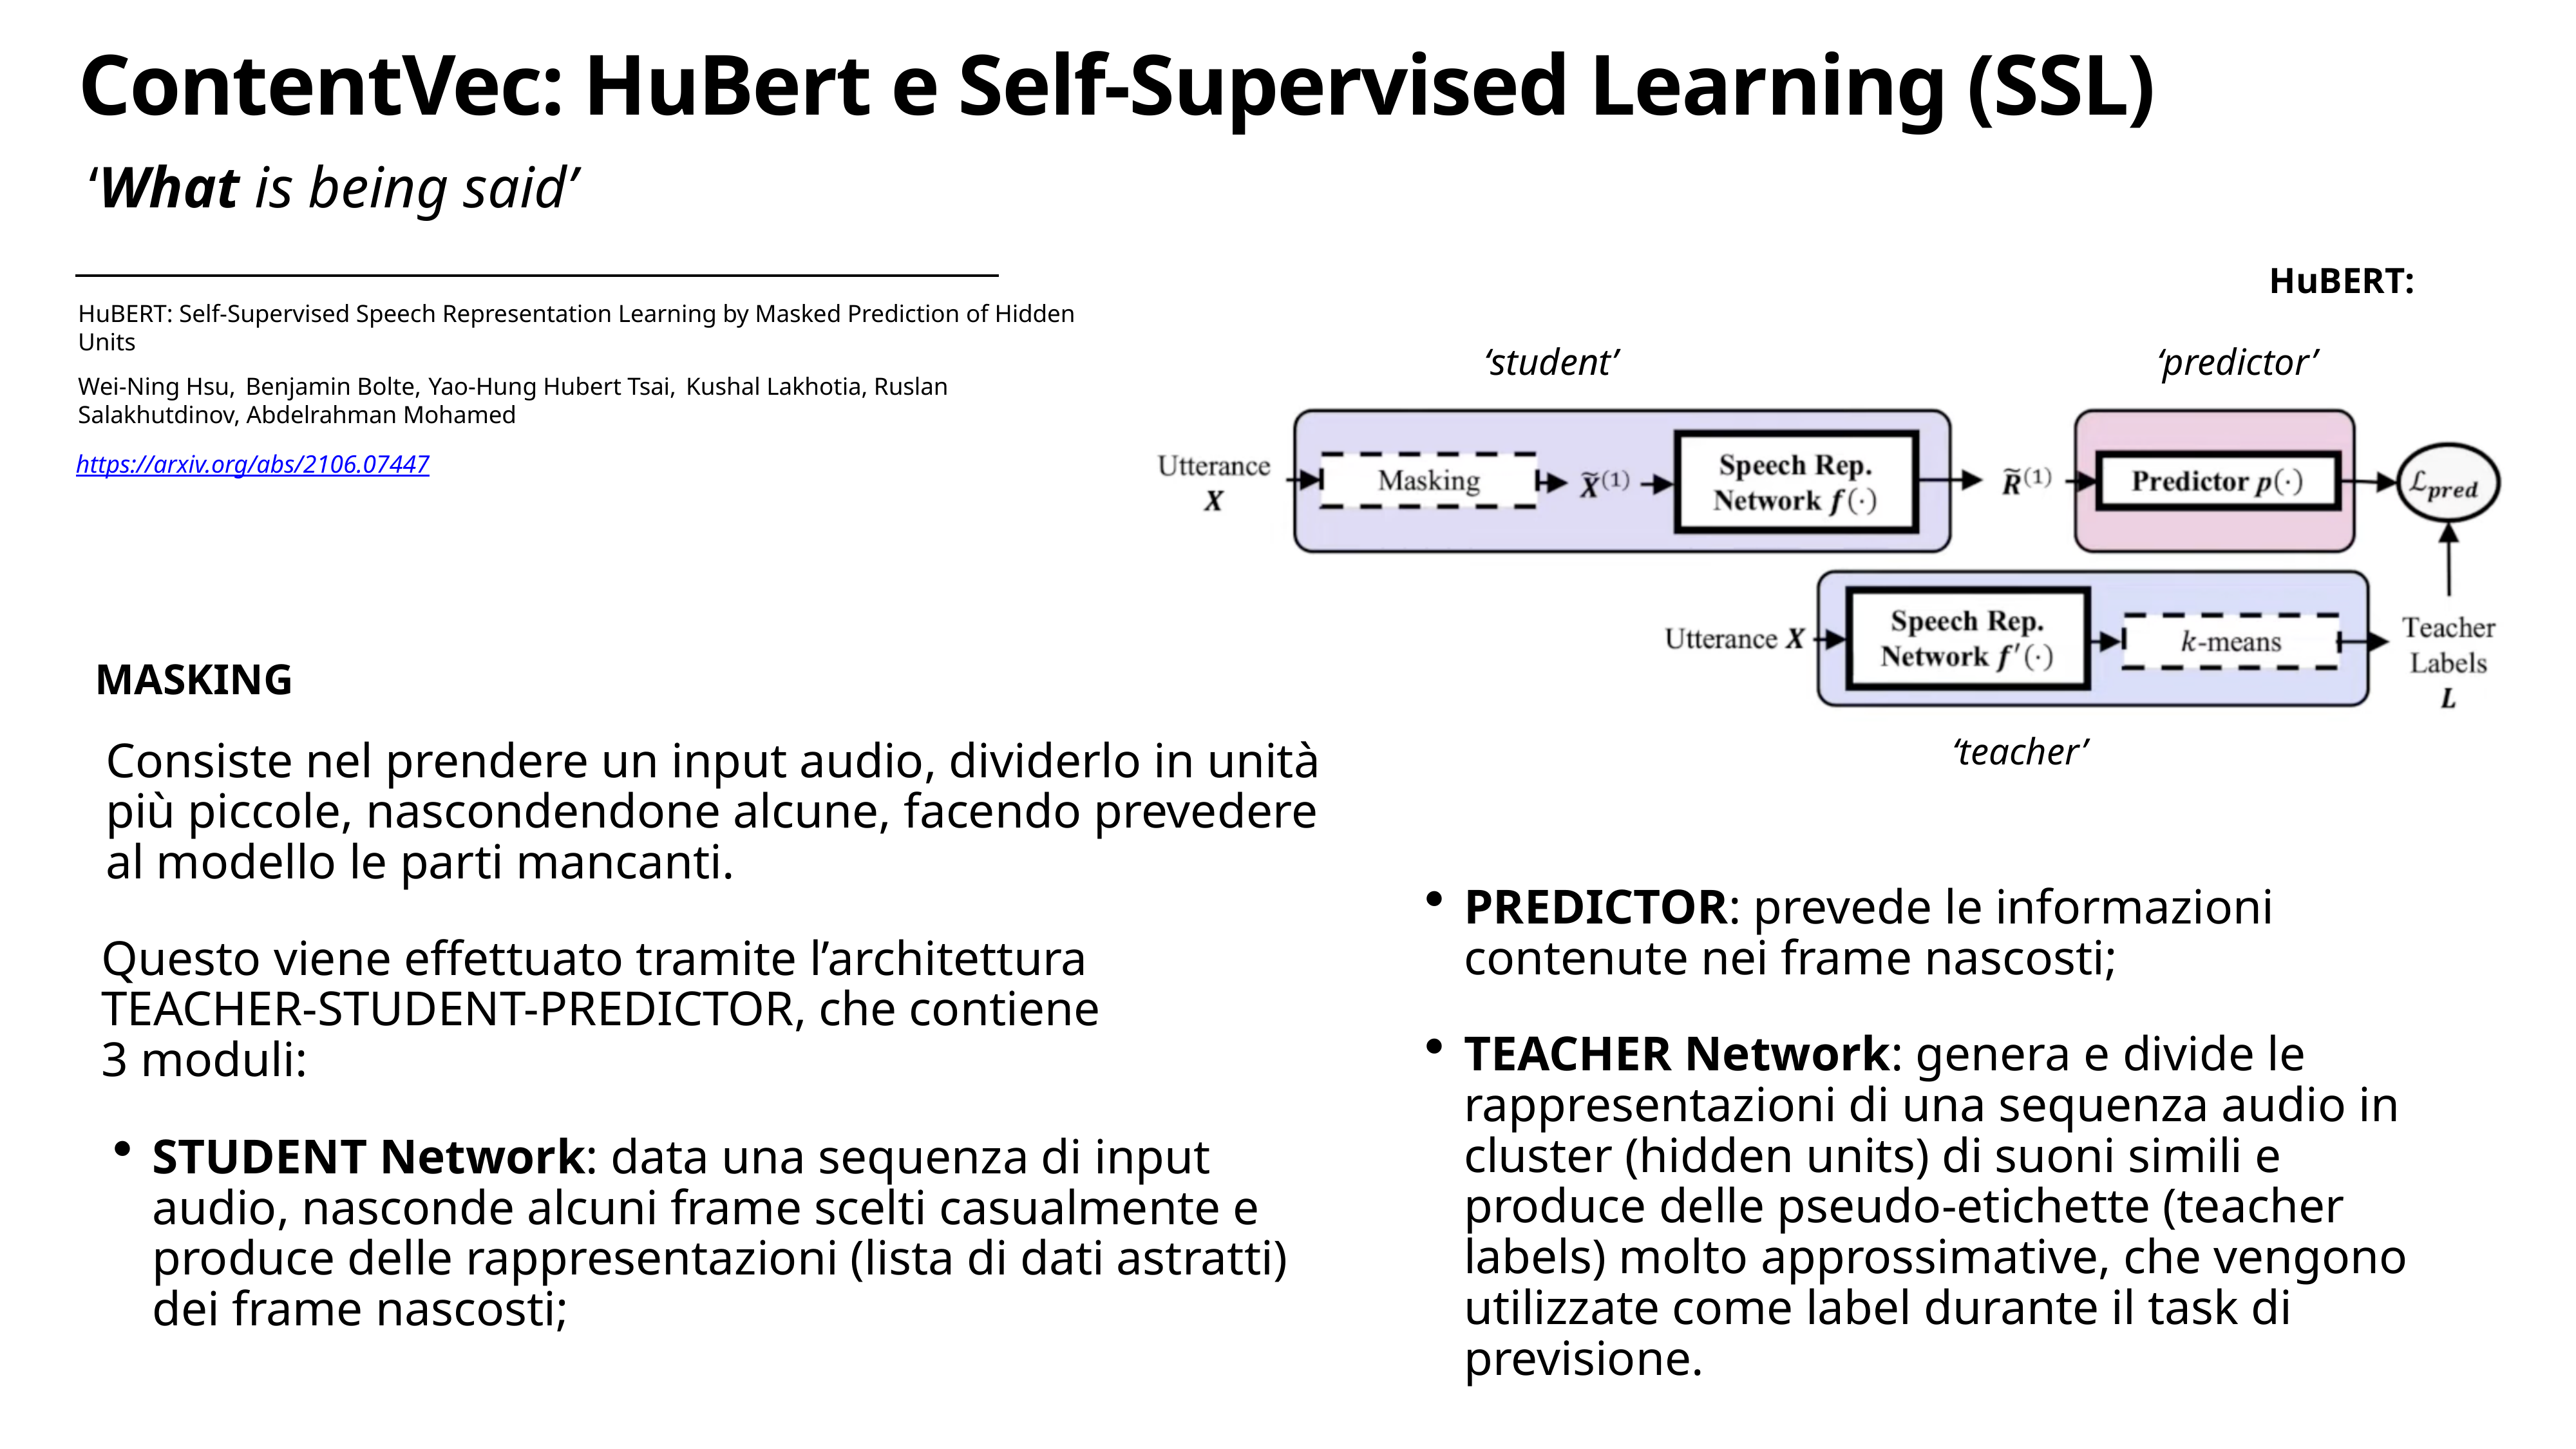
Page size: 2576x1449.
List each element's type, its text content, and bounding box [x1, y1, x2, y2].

text_box Consiste nel prendere un input audio, dividerlo in unità più piccole, nascondendone alcune, facendo prevedere al modello le parti mancanti. [100, 731, 1336, 895]
text_box ‘predictor’ [2151, 338, 2323, 366]
picture [1130, 366, 2576, 775]
title ContentVec: HuBert e Self-Supervised Learning (SSL) [72, 45, 2306, 198]
text_box ‘student’ [1479, 338, 1624, 366]
text_box Questo viene effettuato tramite l’architettura TEACHER-STUDENT-PREDICTOR, che contiene 3 moduli: [96, 929, 1116, 1092]
text_box PREDICTOR: prevede le informazioni contenute nei frame nascosti; TEACHER Network: genera e divide le rappresentazioni di una sequenza audio in cluster (hidden units) di suoni simili e produce delle pseudo-etichette (teacher labels) molto approssimative, che vengono utilizzate come label durante il task di previsione. [1419, 775, 2469, 1391]
text_box ‘What is being said’ [84, 153, 583, 225]
text_box STUDENT Network: data una sequenza di input audio, nasconde alcuni frame scelti casualmente e produce delle rappresentazioni (lista di dati astratti) dei frame nascosti; [108, 1128, 1329, 1341]
text_box MASKING [90, 653, 1130, 709]
text_box https://arxiv.org/abs/2106.07447 [70, 444, 435, 484]
text_box HuBERT: [2264, 258, 2421, 307]
text_box HuBERT: Self-Supervised Speech Representation Learning by Masked Prediction of Hidden Units Wei-Ning Hsu, Benjamin Bolte, Yao-Hung Hubert Tsai, Kushal Lakhotia, Ruslan Salakhutdinov, Abdelrahman Mohamed [72, 293, 1093, 434]
